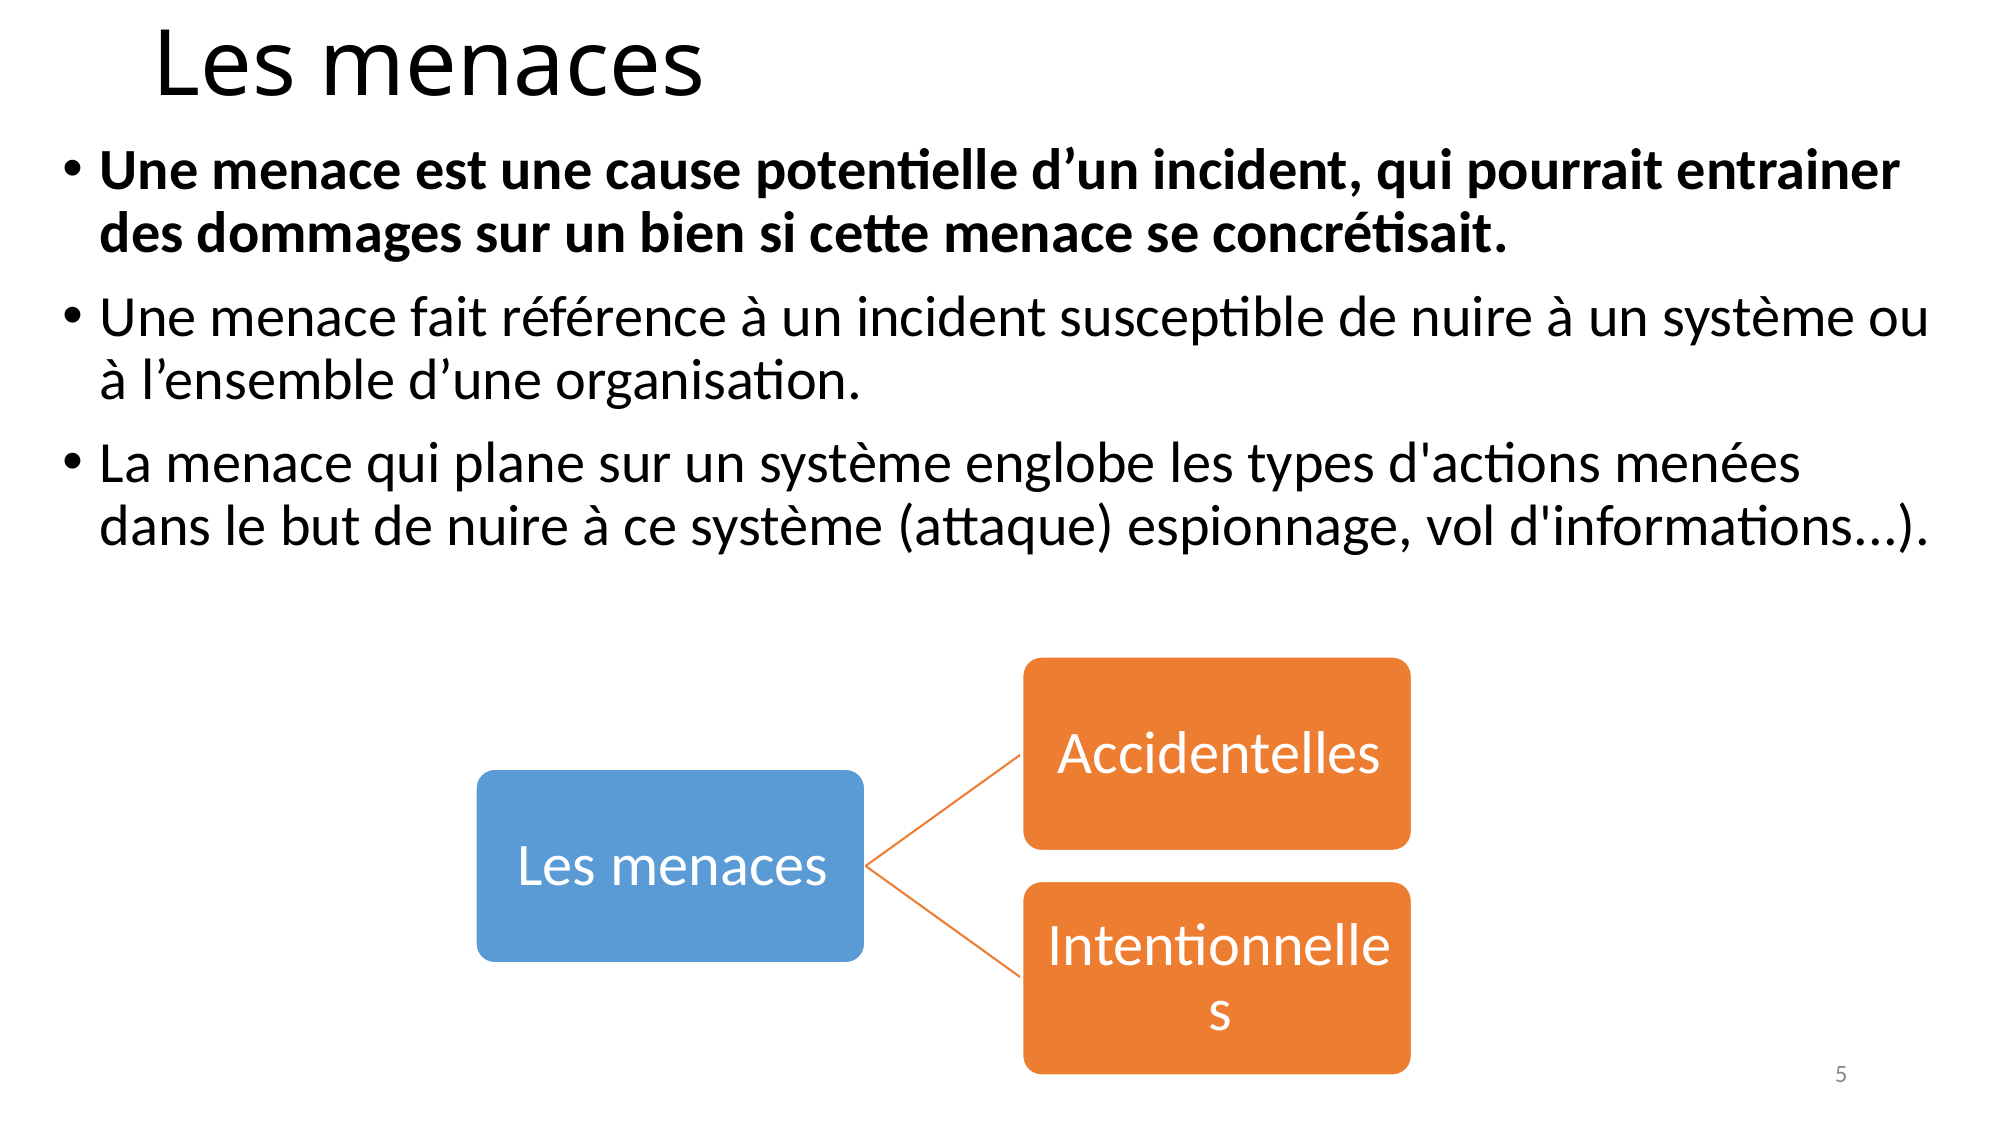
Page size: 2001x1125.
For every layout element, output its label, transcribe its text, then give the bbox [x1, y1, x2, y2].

title Les menaces [137, 0, 1863, 132]
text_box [474, 587, 1413, 1125]
slide_number 5 [1413, 1042, 1863, 1103]
list Une menace est une cause potentielle d’un incident, qui pourrait entrainer des dommages sur un bien si cette menace se concrétisait. Une menace fait référence à un incident susceptible de nuire à un système ou à l’ensemble d’une organisation. La menace qui plane sur un système englobe les types d'actions menées dans le but de nuire à ce système (attaque) espionnage, vol d'informations...). [47, 132, 1954, 1098]
